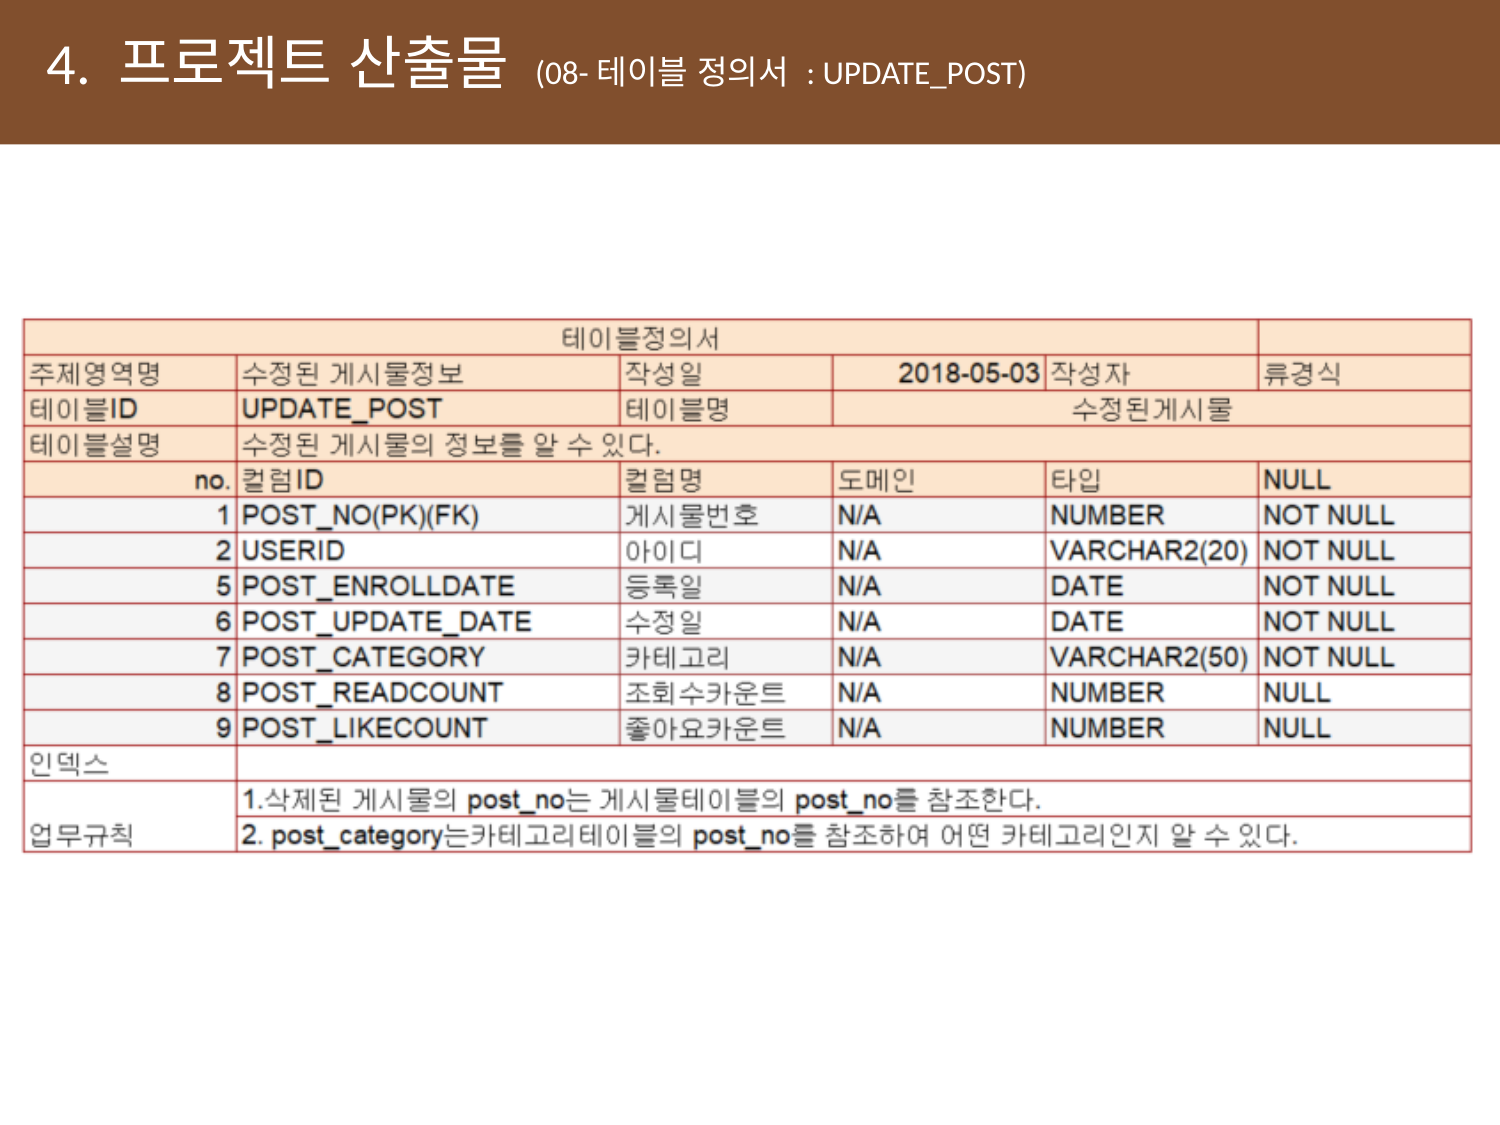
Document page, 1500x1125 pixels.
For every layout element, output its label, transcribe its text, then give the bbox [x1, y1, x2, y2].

text_box 4. 프로젝트 산출물 (08-테이블 정의서 : UPDATE_POST) [32, 19, 1043, 104]
text_box [0, 0, 1500, 145]
picture [13, 310, 1487, 862]
